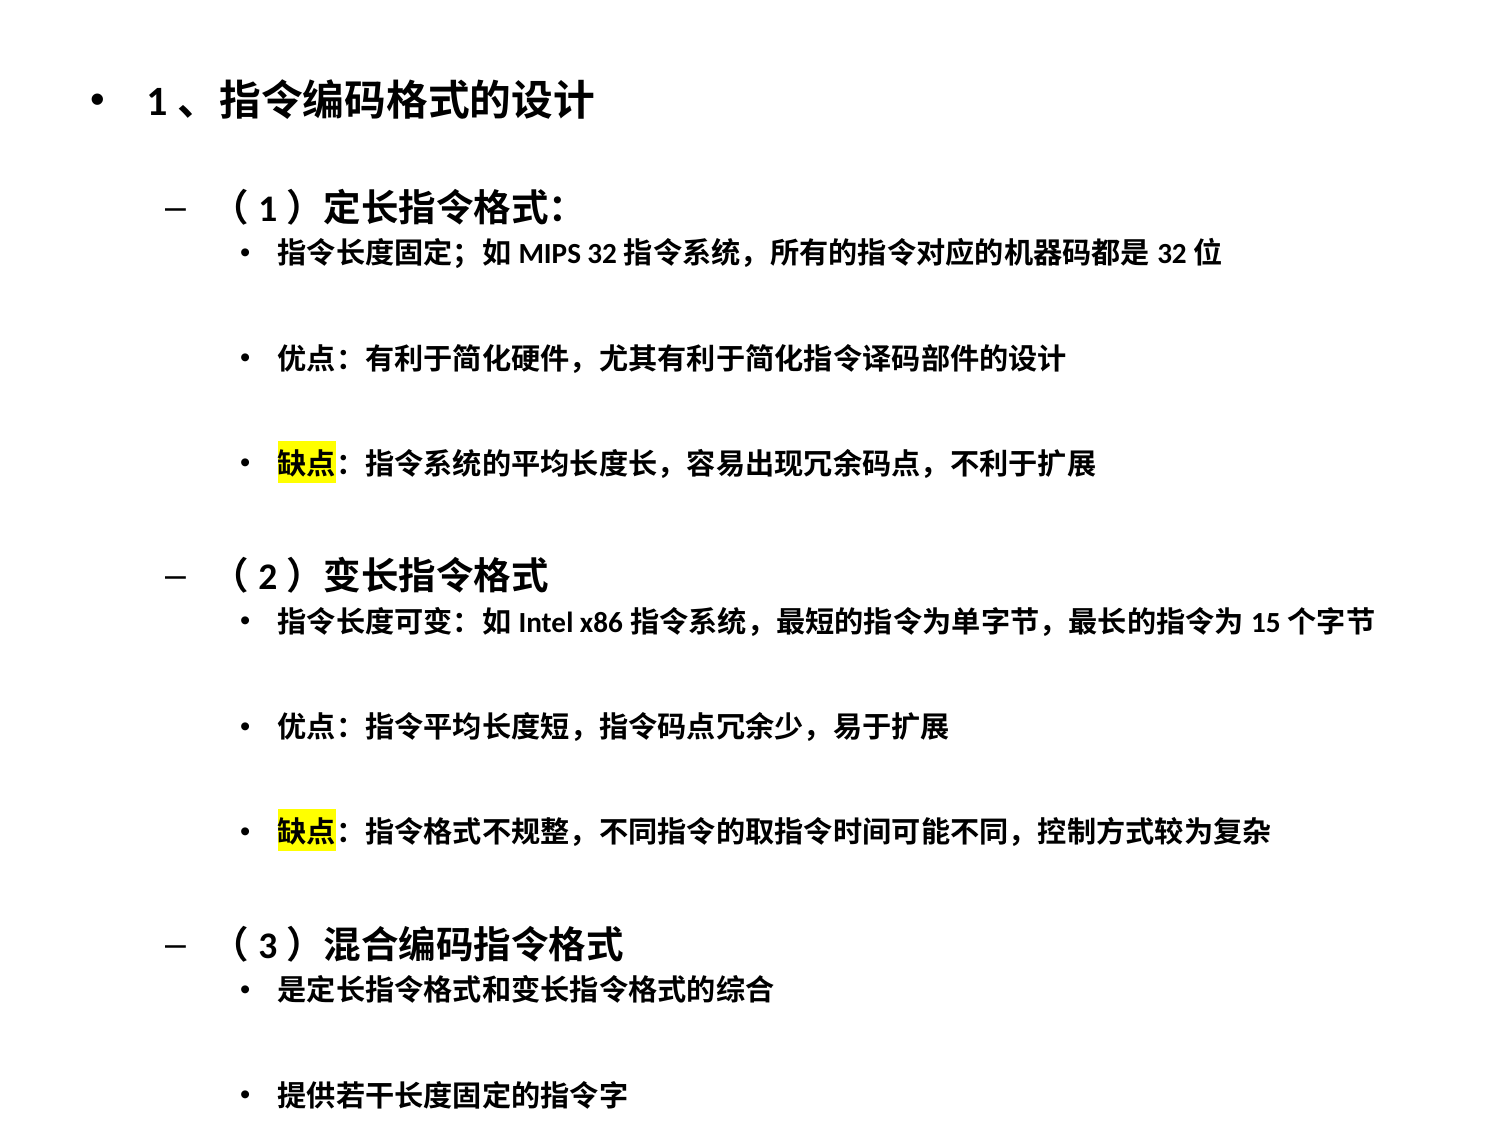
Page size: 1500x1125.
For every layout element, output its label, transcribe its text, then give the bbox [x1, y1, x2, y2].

list 1、指令编码格式的设计 （1）定长指令格式： 指令长度固定；如MIPS 32指令系统，所有的指令对应的机器码都是32位 优点：有利于简化硬件，尤其有利于简化指令译码部件的设计 缺点：指令系统的平均长度长，容易出现冗余码点，不利于扩展 （2）变长指令格式 指令长度可变：如Intel x86指令系统，最短的指令为单字节，最长的指令为15个字节 优点：指令平均长度短，指令码点冗余少，易于扩展 缺点：指令格式不规整，不同指令的取指令时间可能不同，控制方式较为复杂 （3）混合编码指令格式 是定长指令格式和变长指令格式的综合 提供若干长度固定的指令字 既能减少目标代码的长度（变长指令格式），又能降低译码复杂度（定长指令格式） [75, 66, 1425, 809]
